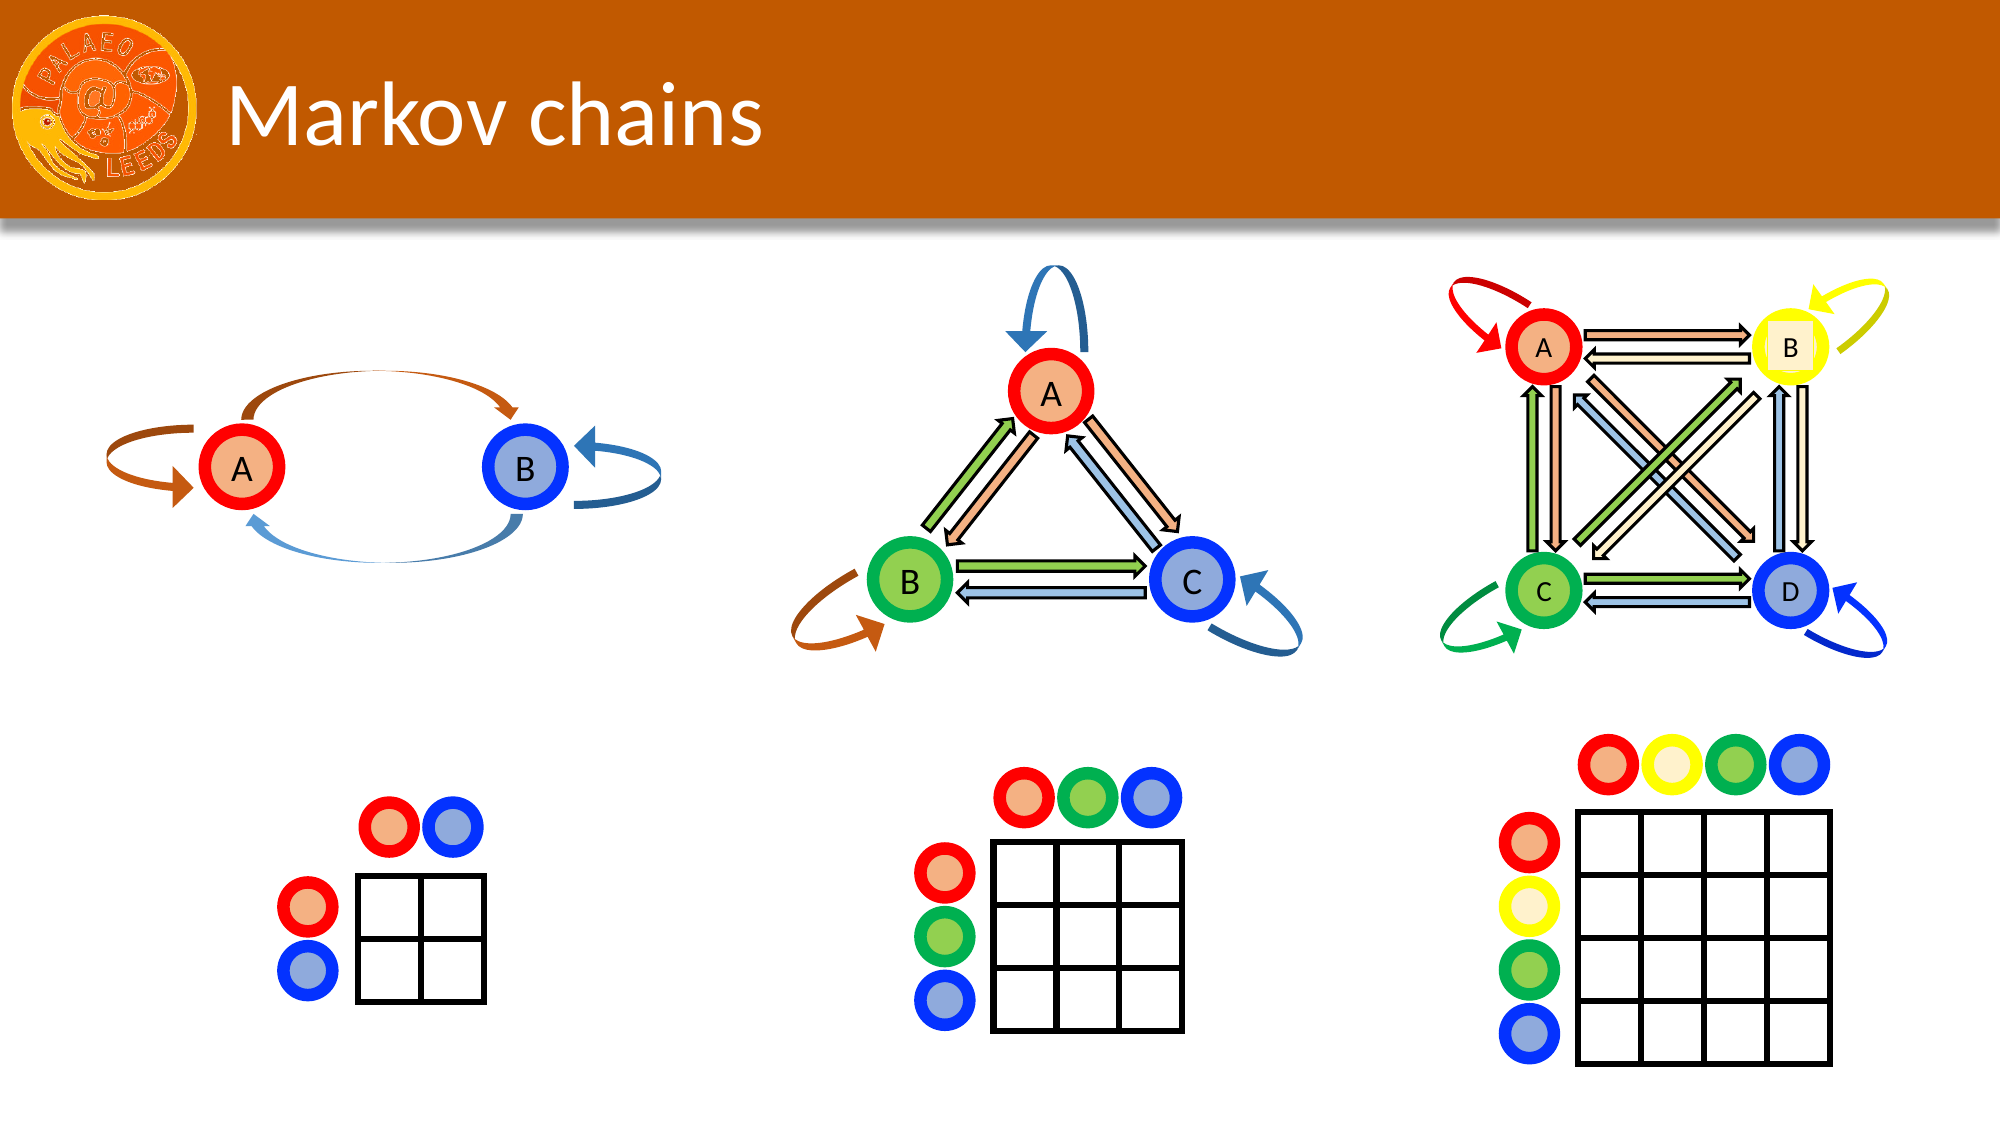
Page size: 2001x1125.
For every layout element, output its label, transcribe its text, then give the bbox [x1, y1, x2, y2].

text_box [920, 773, 1183, 1032]
text_box [0, 0, 2000, 219]
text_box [793, 265, 1310, 669]
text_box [1505, 740, 1830, 1065]
text_box Markov chains [210, 17, 2000, 201]
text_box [1441, 265, 1894, 669]
picture [11, 15, 197, 200]
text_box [106, 370, 662, 563]
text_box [283, 802, 485, 1002]
